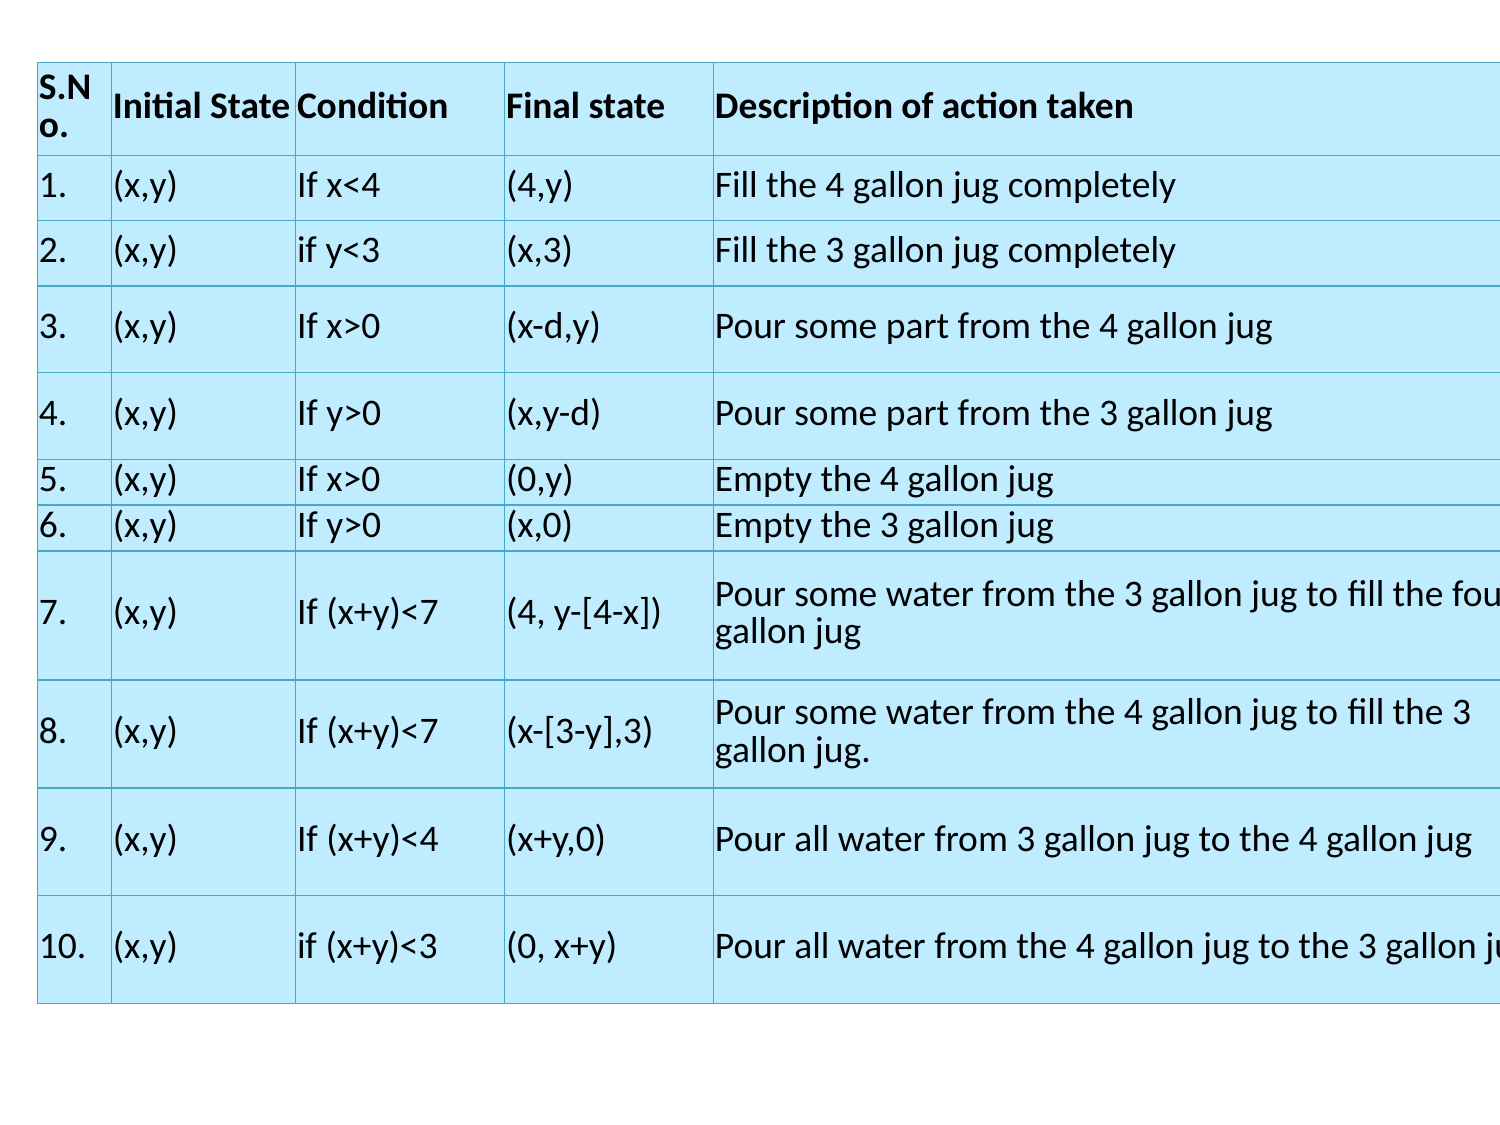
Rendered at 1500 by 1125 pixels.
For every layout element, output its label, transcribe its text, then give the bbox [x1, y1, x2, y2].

table_cell 1. [38, 156, 111, 220]
table_cell If (x+y)<4 [296, 789, 504, 895]
table_cell Pour all water from 3 gallon jug to the 4 gallon jug [714, 789, 1500, 895]
table_cell 9. [38, 789, 111, 895]
table_header Final state [505, 63, 713, 155]
table_cell If (x+y)<7 [296, 552, 504, 679]
table_cell (x,0) [505, 506, 713, 550]
table_cell (x-[3-y],3) [505, 681, 713, 787]
table_cell 6. [38, 506, 111, 550]
table_cell If y>0 [296, 373, 504, 459]
table_cell (4,y) [505, 156, 713, 220]
table_cell 10. [38, 896, 111, 1003]
table_cell Pour some part from the 3 gallon jug [714, 373, 1500, 459]
table_cell 2. [38, 221, 111, 285]
table_cell 4. [38, 373, 111, 459]
table_cell (x-d,y) [505, 287, 713, 372]
table_cell (4, y-[4-x]) [505, 552, 713, 679]
table_cell (x,y) [112, 460, 295, 504]
table_cell (x,3) [505, 221, 713, 285]
table_cell If x<4 [296, 156, 504, 220]
table_header Condition [296, 63, 504, 155]
table_cell Pour some water from the 3 gallon jug to fill the four gallon jug [714, 552, 1500, 679]
table_cell Empty the 4 gallon jug [714, 460, 1500, 504]
table_cell (0,y) [505, 460, 713, 504]
table_cell Empty the 3 gallon jug [714, 506, 1500, 550]
table_cell (x,y) [112, 506, 295, 550]
table_cell If x>0 [296, 287, 504, 372]
table_cell (x,y) [112, 221, 295, 285]
table_cell If x>0 [296, 460, 504, 504]
table_cell (x,y) [112, 789, 295, 895]
table_cell (x,y) [112, 287, 295, 372]
table_cell If (x+y)<7 [296, 681, 504, 787]
table_cell (x,y) [112, 896, 295, 1003]
table_cell (x,y-d) [505, 373, 713, 459]
table_cell if y<3 [296, 221, 504, 285]
table_cell (x,y) [112, 156, 295, 220]
table_cell Pour some part from the 4 gallon jug [714, 287, 1500, 372]
table_cell Fill the 3 gallon jug completely [714, 221, 1500, 285]
table_cell (x,y) [112, 552, 295, 679]
table_cell (x+y,0) [505, 789, 713, 895]
table_cell Pour some water from the 4 gallon jug to fill the 3 gallon jug. [714, 681, 1500, 787]
table_cell If y>0 [296, 506, 504, 550]
table_cell 5. [38, 460, 111, 504]
table_cell 8. [38, 681, 111, 787]
table_header Description of action taken [714, 63, 1500, 155]
table_cell (x,y) [112, 373, 295, 459]
table_header Initial State [112, 63, 295, 155]
table_cell 7. [38, 552, 111, 679]
table_cell Fill the 4 gallon jug completely [714, 156, 1500, 220]
table_cell (0, x+y) [505, 896, 713, 1003]
table_cell 3. [38, 287, 111, 372]
table_cell (x,y) [112, 681, 295, 787]
table_header S.No. [38, 63, 111, 155]
table_cell if (x+y)<3 [296, 896, 504, 1003]
table_cell Pour all water from the 4 gallon jug to the 3 gallon jug [714, 896, 1500, 1003]
